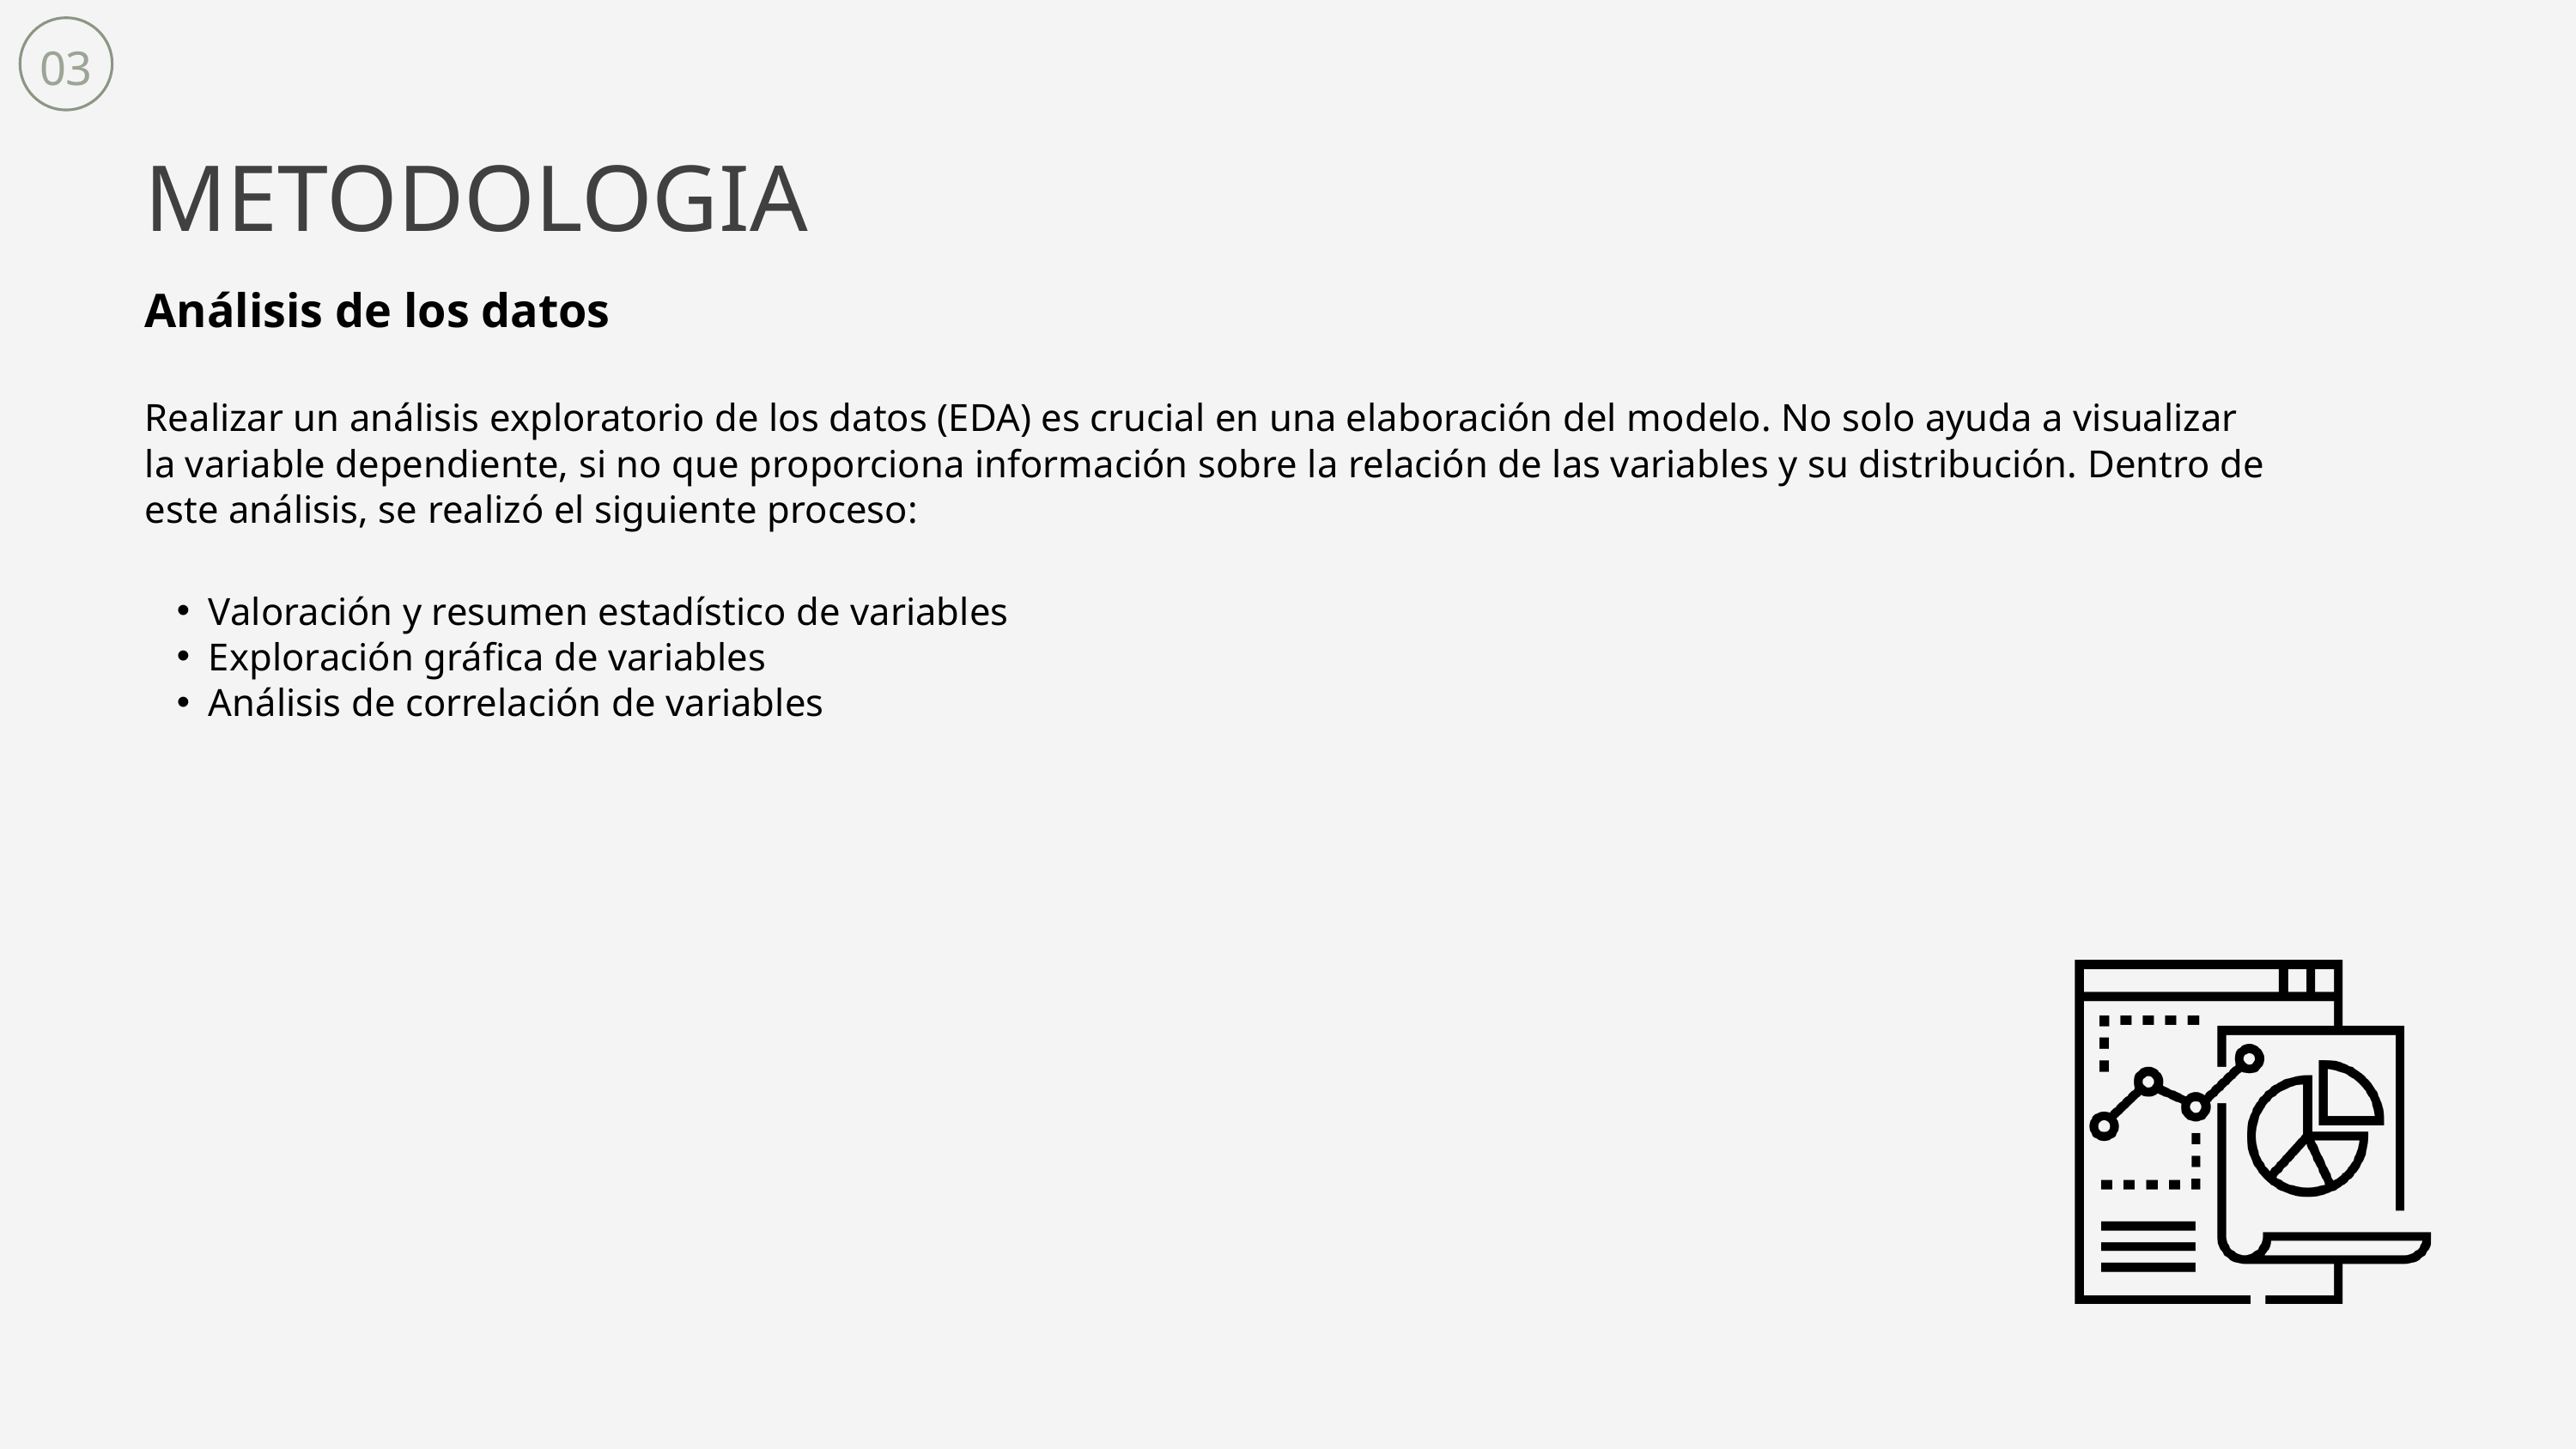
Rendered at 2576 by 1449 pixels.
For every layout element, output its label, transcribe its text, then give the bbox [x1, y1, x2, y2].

text_box Valoración y resumen estadístico de variables Exploración gráfica de variables Análisis de correlación de variables [144, 586, 1106, 724]
text_box [2075, 960, 2432, 1304]
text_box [20, 17, 112, 111]
text_box Análisis de los datos [144, 280, 1176, 337]
text_box Realizar un análisis exploratorio de los datos (EDA) es crucial en una elaboración del modelo. No solo ayuda a visualizar la variable dependiente, si no que proporciona información sobre la relación de las variables y su distribución. Dentro de este análisis, se realizó el siguiente proceso: [144, 393, 2281, 531]
text_box METODOLOGIA [144, 138, 1795, 250]
